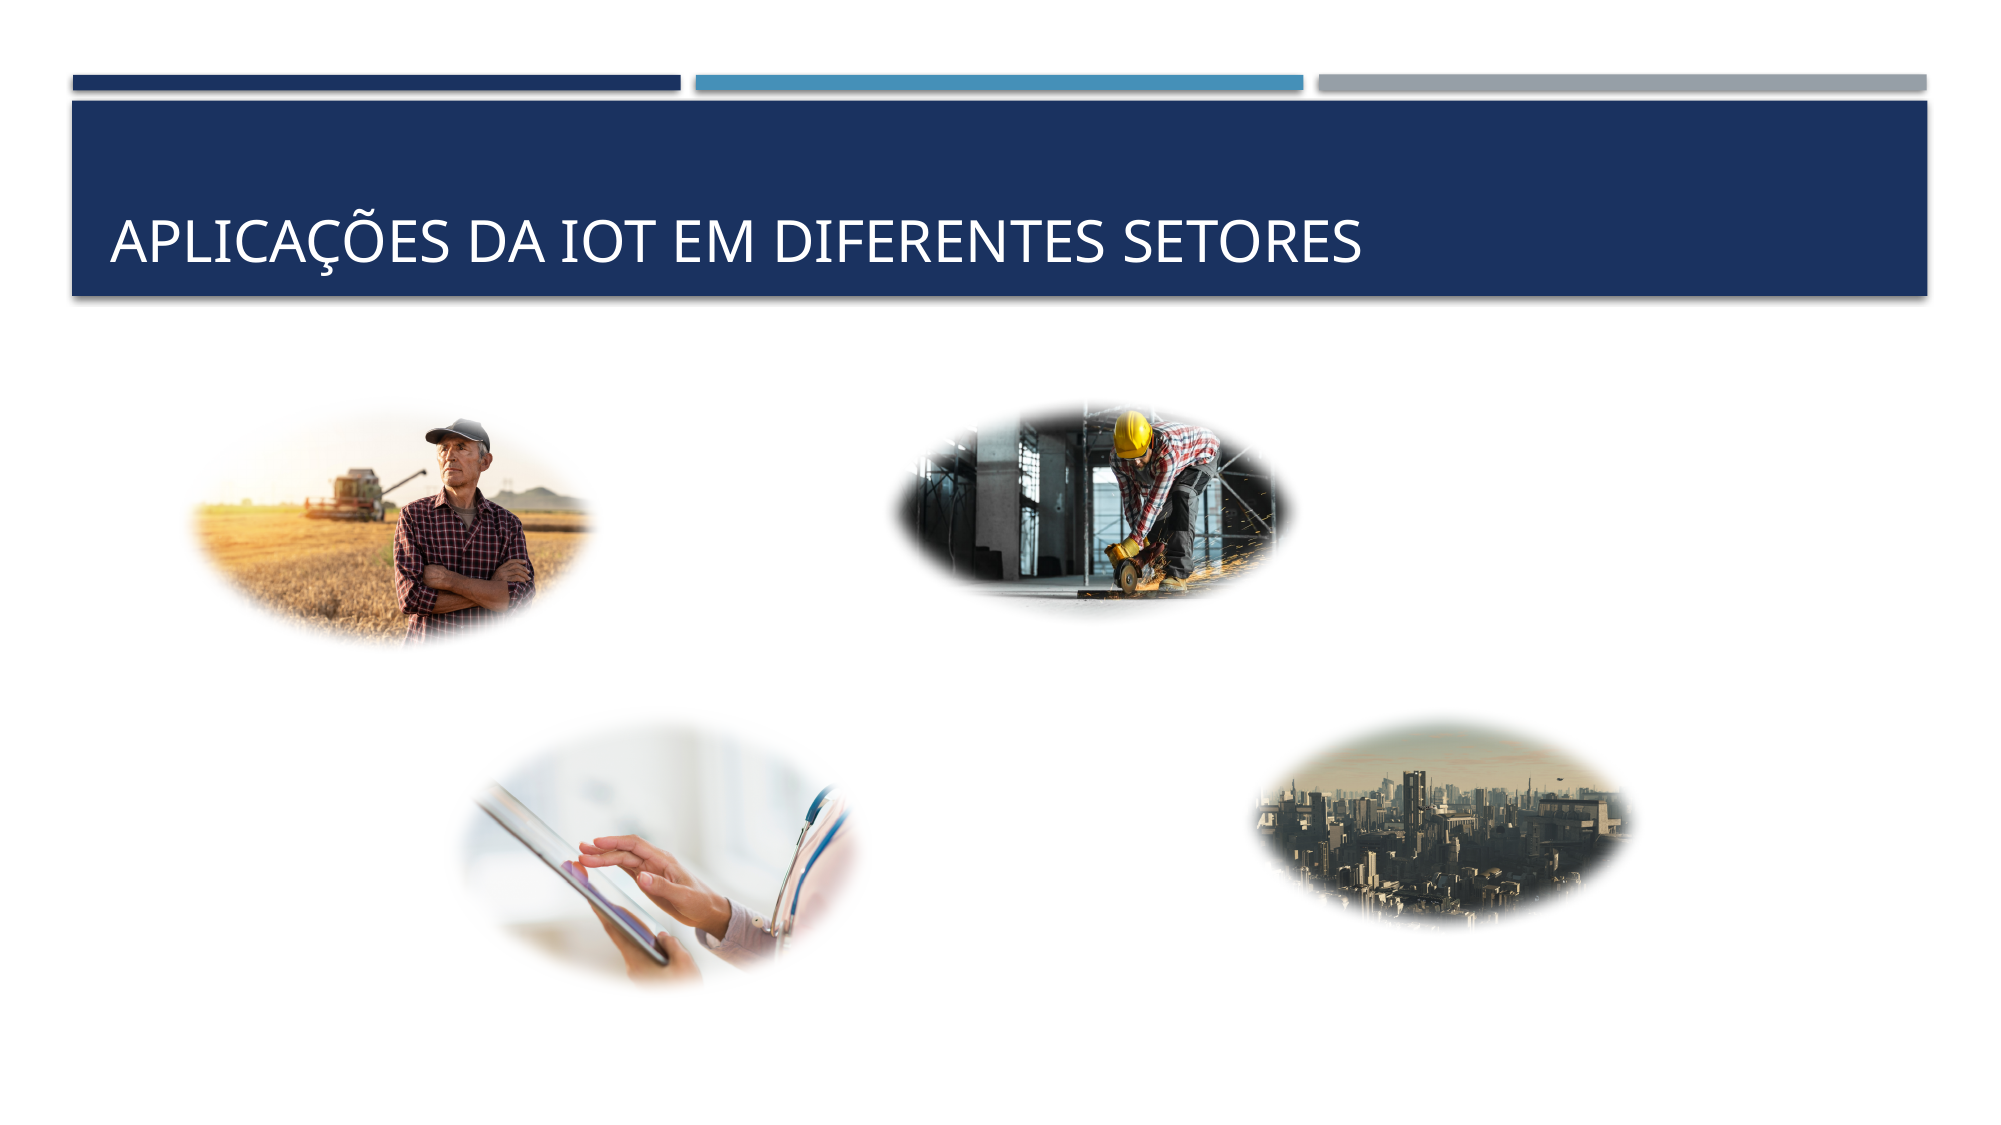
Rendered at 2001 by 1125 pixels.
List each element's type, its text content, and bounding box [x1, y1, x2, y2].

title Aplicações da Iot em diferentes setores [95, 115, 1905, 282]
picture [876, 394, 1310, 628]
picture [1236, 704, 1650, 938]
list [174, 394, 607, 656]
picture [441, 704, 875, 999]
